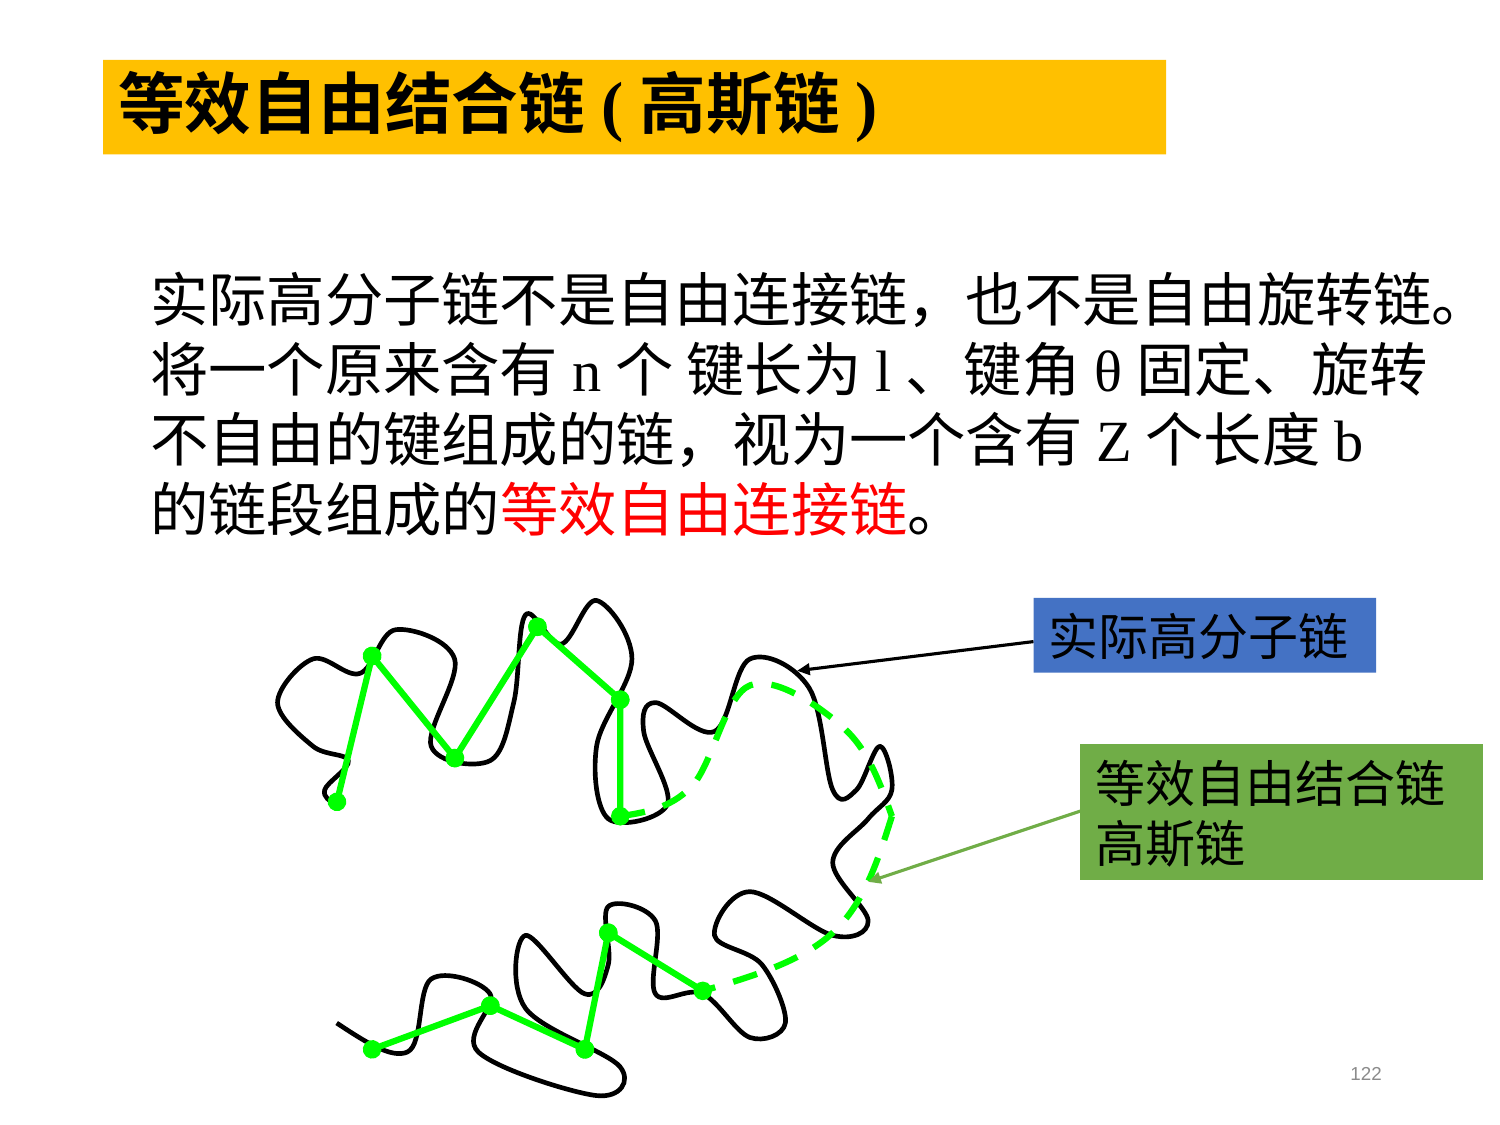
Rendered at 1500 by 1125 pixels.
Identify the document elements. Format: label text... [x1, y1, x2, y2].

text_box [558, 600, 632, 694]
text_box [336, 632, 870, 1046]
text_box [531, 620, 616, 696]
text_box [620, 683, 892, 817]
text_box [379, 1033, 418, 1054]
text_box 等效自由结合链高斯链 [1080, 744, 1483, 880]
text_box [376, 629, 456, 729]
text_box [868, 811, 1080, 884]
text_box [578, 939, 608, 1056]
text_box [518, 613, 537, 655]
text_box [602, 926, 709, 998]
text_box [366, 649, 451, 753]
text_box [366, 1007, 484, 1056]
text_box [473, 1009, 625, 1096]
slide_number 122 [1059, 1042, 1397, 1103]
title 等效自由结合链(高斯链) [103, 59, 1167, 155]
text_box [702, 816, 892, 991]
text_box [484, 999, 579, 1047]
text_box [324, 769, 344, 801]
text_box [614, 693, 627, 823]
text_box [448, 632, 534, 765]
text_box 实际高分子链不是自由连接链，也不是自由旋转链。将一个原来含有n个 键长为l、键角θ固定、旋转不自由的键组成的链，视为一个含有Z个长度b的链段组成的等效自由连接链。 [135, 255, 1447, 551]
text_box [277, 658, 369, 759]
text_box [330, 662, 371, 808]
text_box [870, 746, 893, 800]
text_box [797, 597, 1377, 675]
